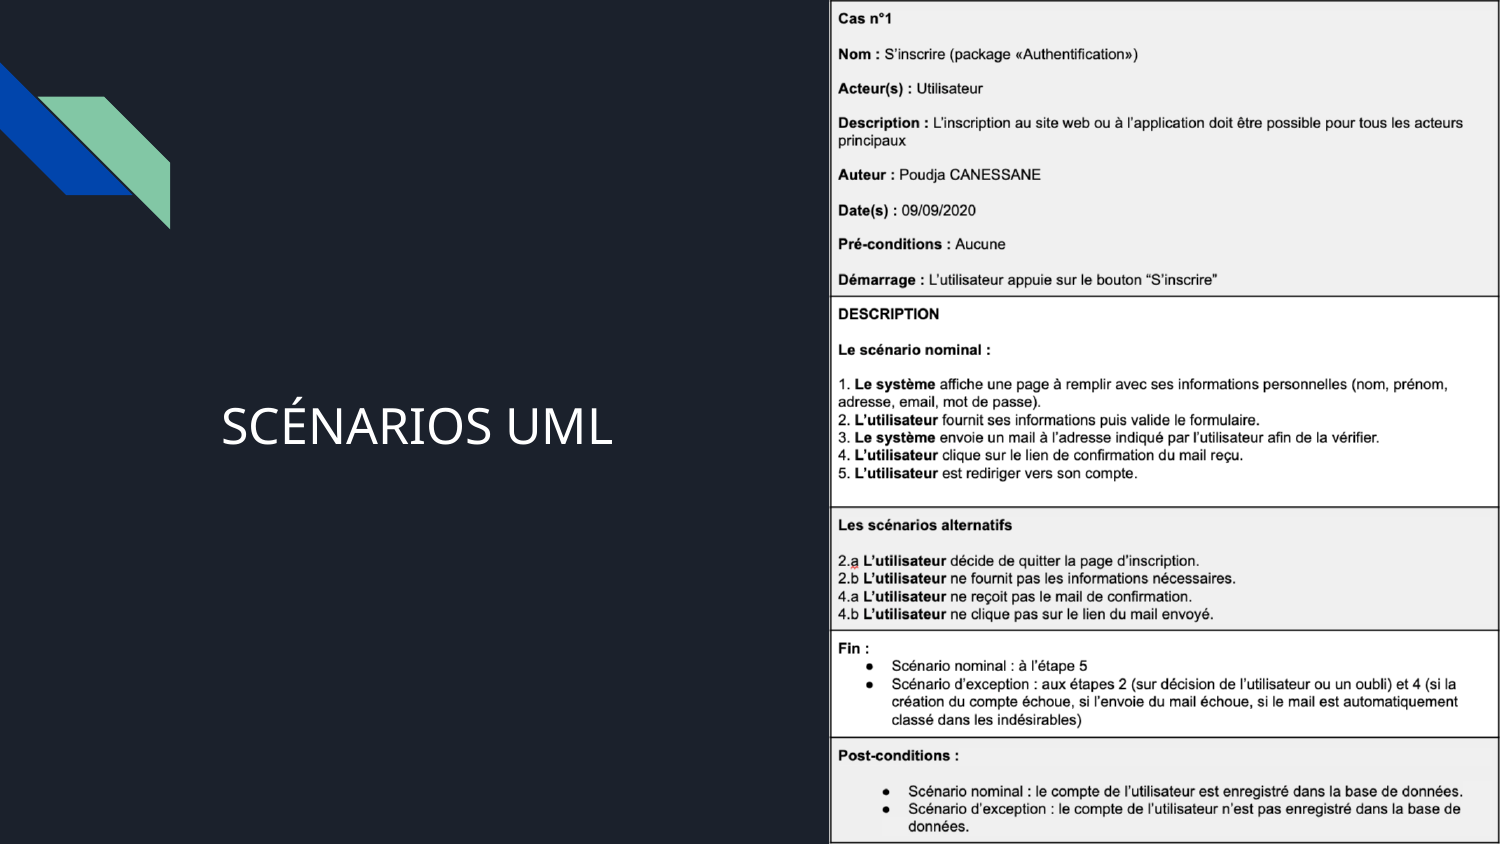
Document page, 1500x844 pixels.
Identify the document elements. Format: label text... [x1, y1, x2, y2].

title SCÉNARIOS UML [206, 379, 679, 465]
picture [829, 0, 1500, 844]
